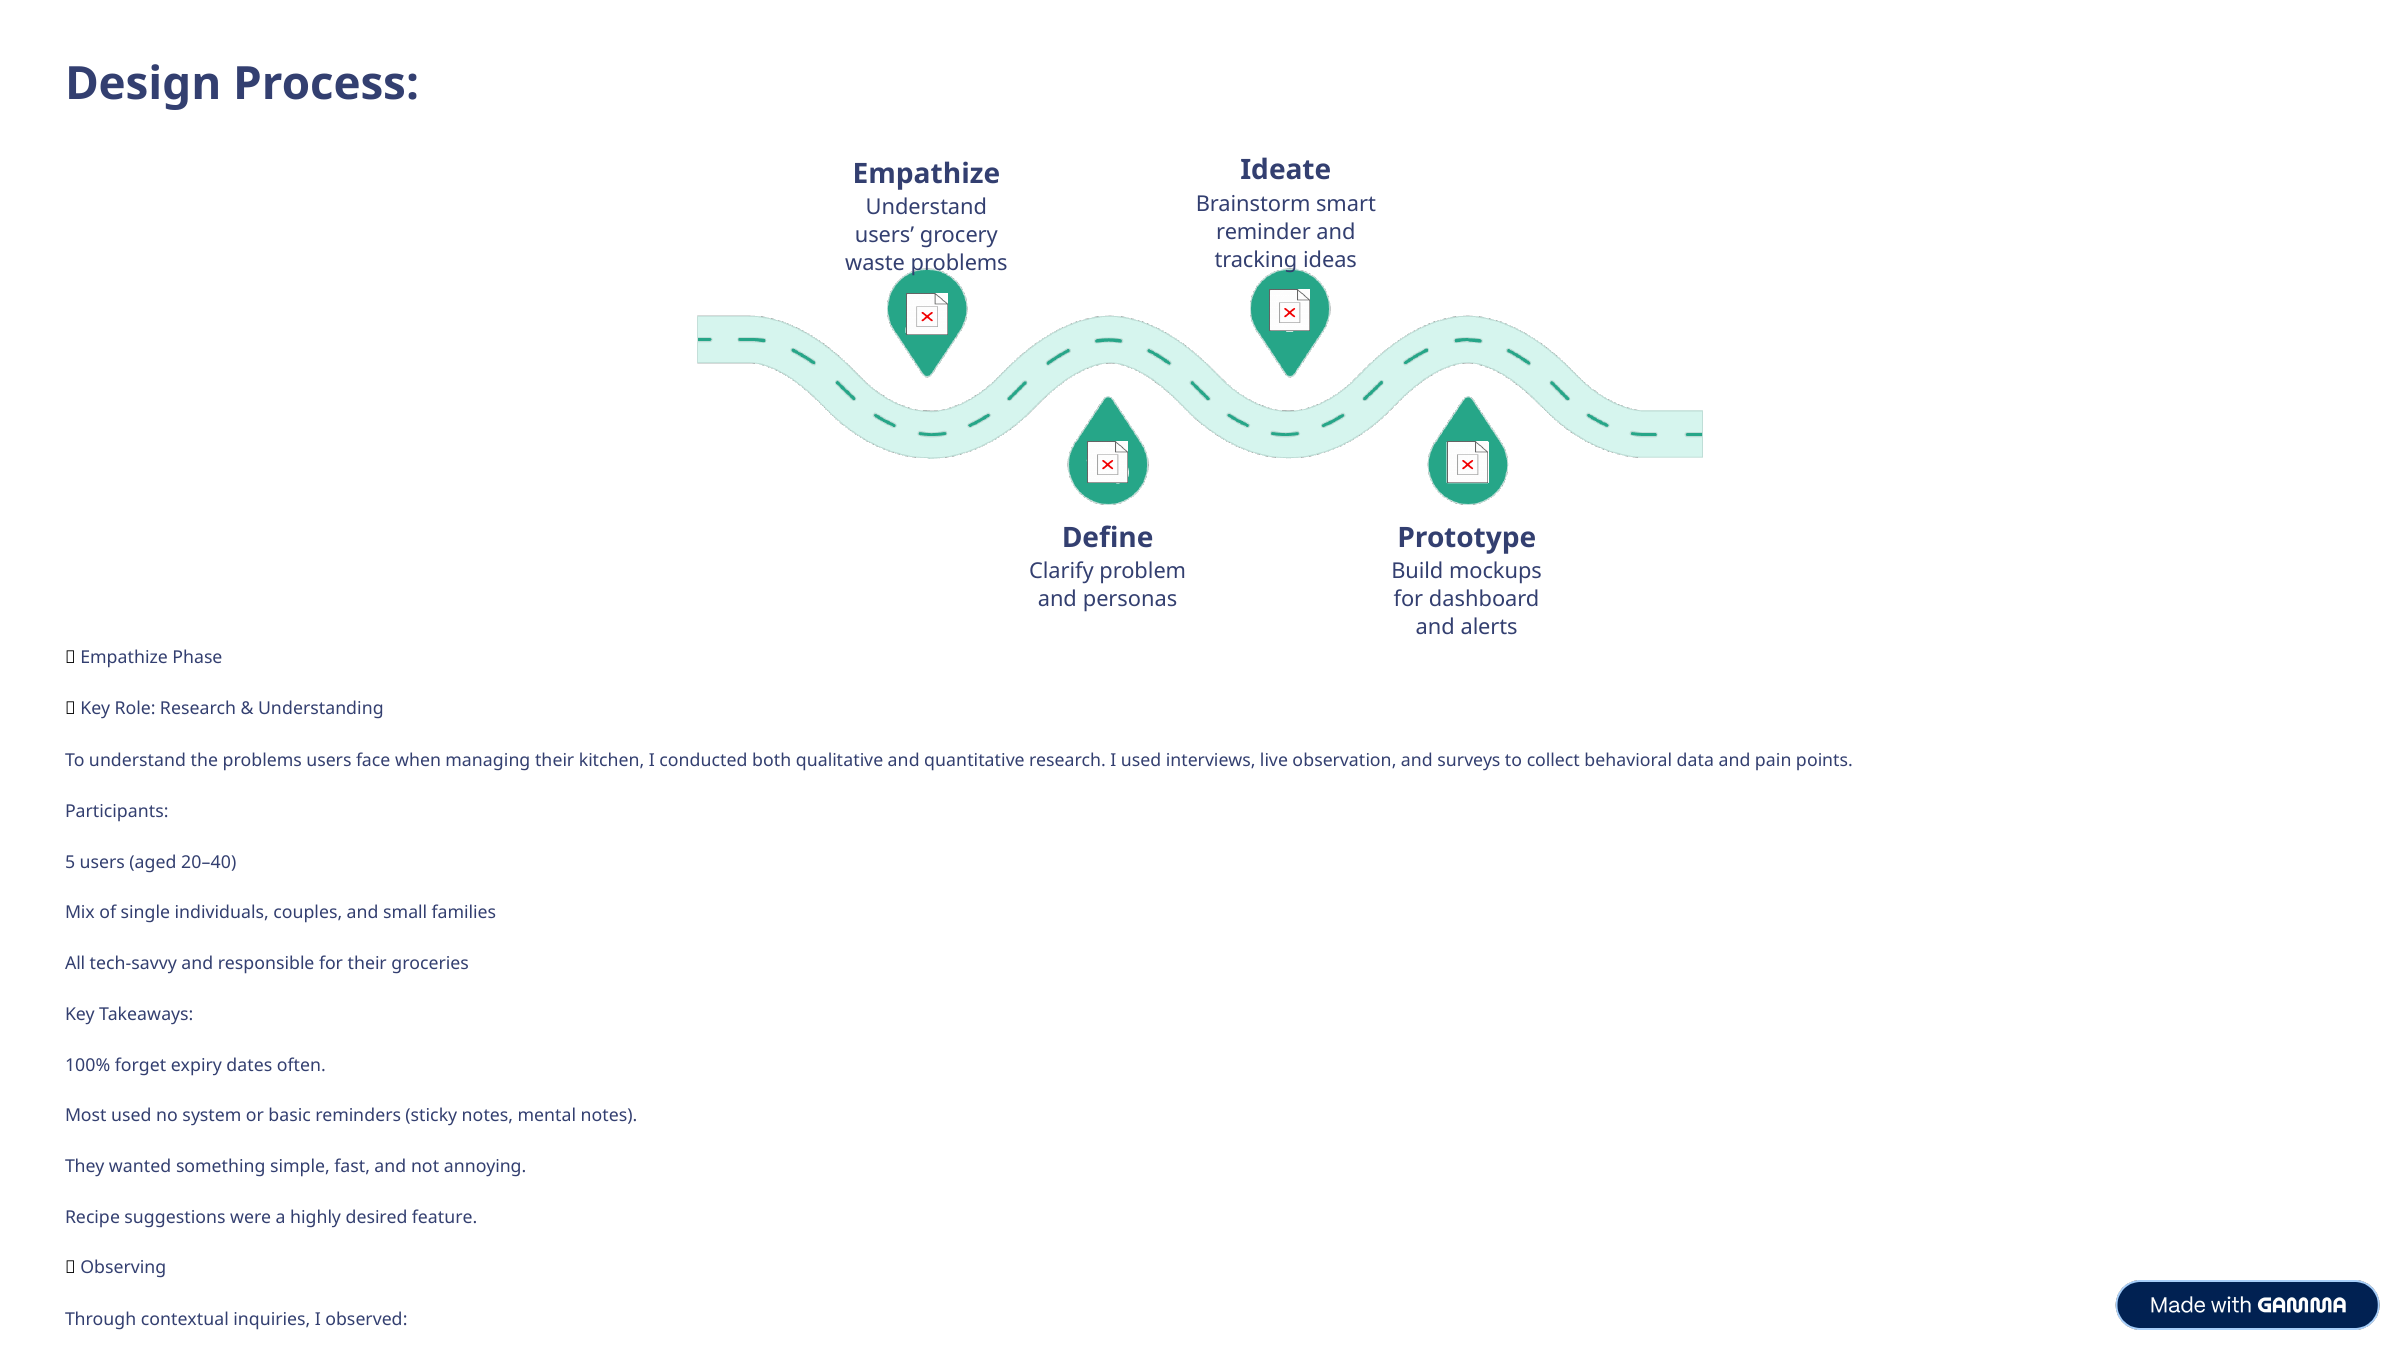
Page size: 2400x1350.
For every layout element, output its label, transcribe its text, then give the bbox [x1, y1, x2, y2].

text_box To understand the problems users face when managing their kitchen, I conducted both qualitative and quantitative research. I used interviews, live observation, and surveys to collect behavioral data and pain points. [65, 741, 2335, 771]
text_box Key Takeaways: [65, 994, 2335, 1025]
text_box Mix of single individuals, couples, and small families [65, 893, 2335, 924]
picture [2106, 1271, 2389, 1339]
text_box All tech-savvy and responsible for their groceries [65, 943, 2335, 974]
picture [677, 146, 1723, 617]
text_box 100% forget expiry dates often. [65, 1045, 2335, 1076]
text_box 💭 Empathize Phase [65, 637, 2335, 669]
text_box 5 users (aged 20–40) [65, 842, 2335, 873]
text_box Recipe suggestions were a highly desired feature. [65, 1197, 2335, 1228]
text_box 🔑 Key Role: Research & Understanding [65, 689, 2335, 721]
text_box Participants: [65, 791, 2335, 822]
text_box They wanted something simple, fast, and not annoying. [65, 1146, 2335, 1177]
text_box Most used no system or basic reminders (sticky notes, mental notes). [65, 1096, 2335, 1126]
text_box Through contextual inquiries, I observed: [65, 1300, 2335, 1330]
text_box Design Process: [65, 51, 532, 110]
text_box 👀 Observing [65, 1248, 2335, 1280]
